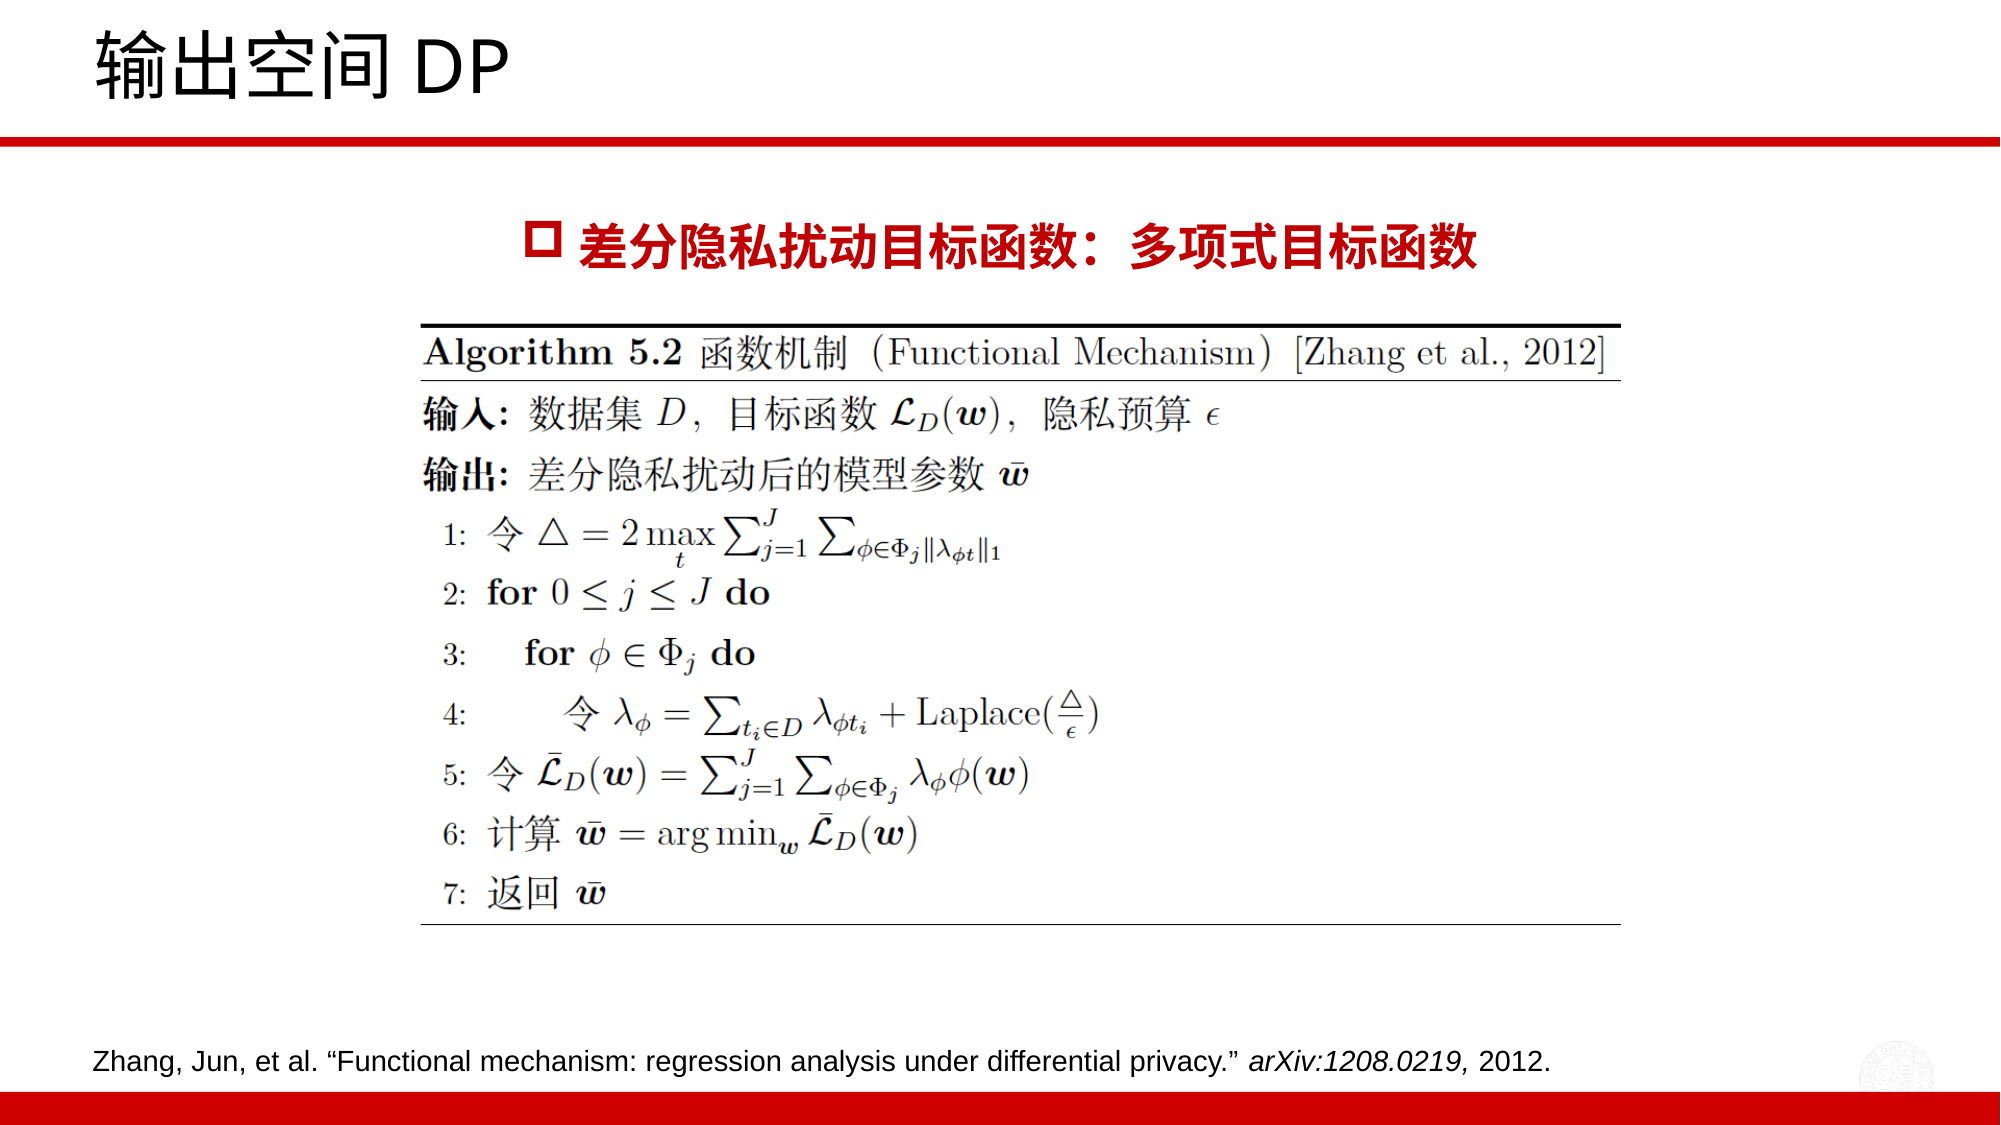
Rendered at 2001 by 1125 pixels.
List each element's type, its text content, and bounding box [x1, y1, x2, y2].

text_box 差分隐私扰动目标函数：多项式目标函数 [506, 208, 1493, 283]
title 输出空间DP [78, 21, 1520, 116]
text_box Zhang, Jun, et al. “Functional mechanism: regression analysis under differential privacy.” arXiv:1208.0219, 2012. [77, 1034, 1840, 1085]
picture [379, 283, 1621, 947]
